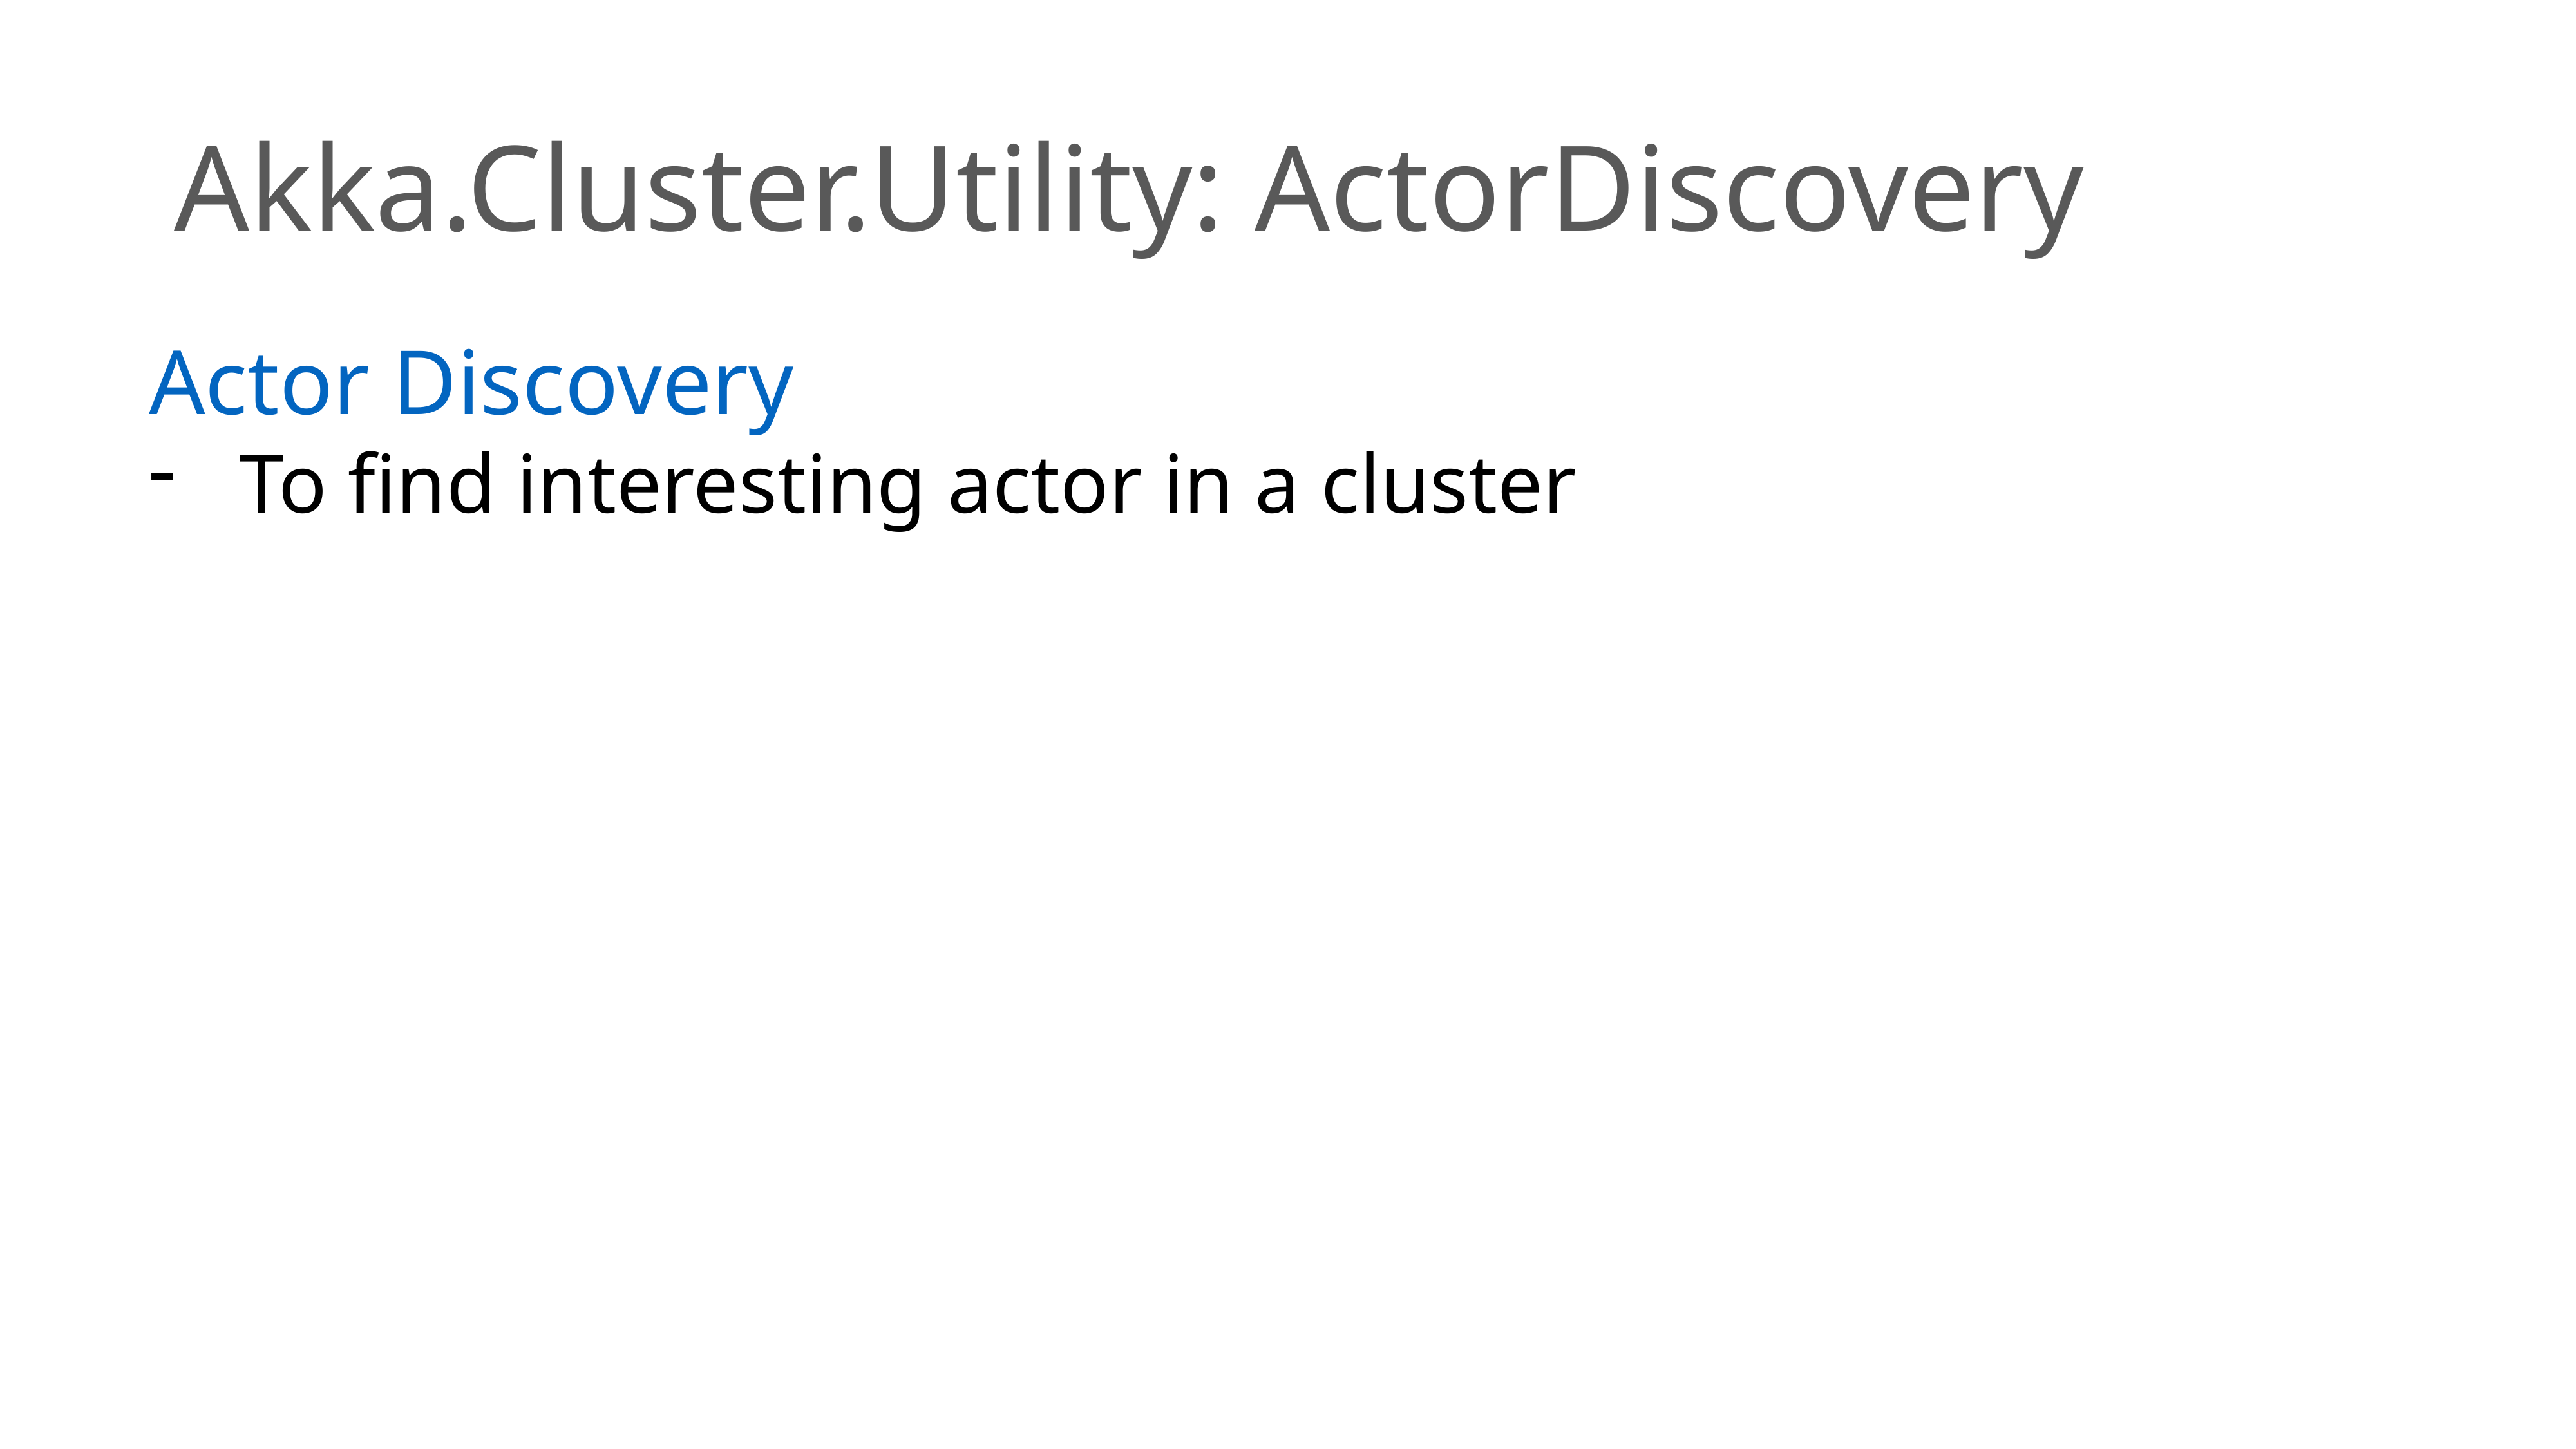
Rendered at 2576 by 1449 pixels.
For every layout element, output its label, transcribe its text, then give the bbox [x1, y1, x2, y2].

text_box Akka.Cluster.Utility: ActorDiscovery [164, 108, 2094, 260]
text_box Actor Discovery To find interesting actor in a cluster [139, 321, 2460, 1356]
